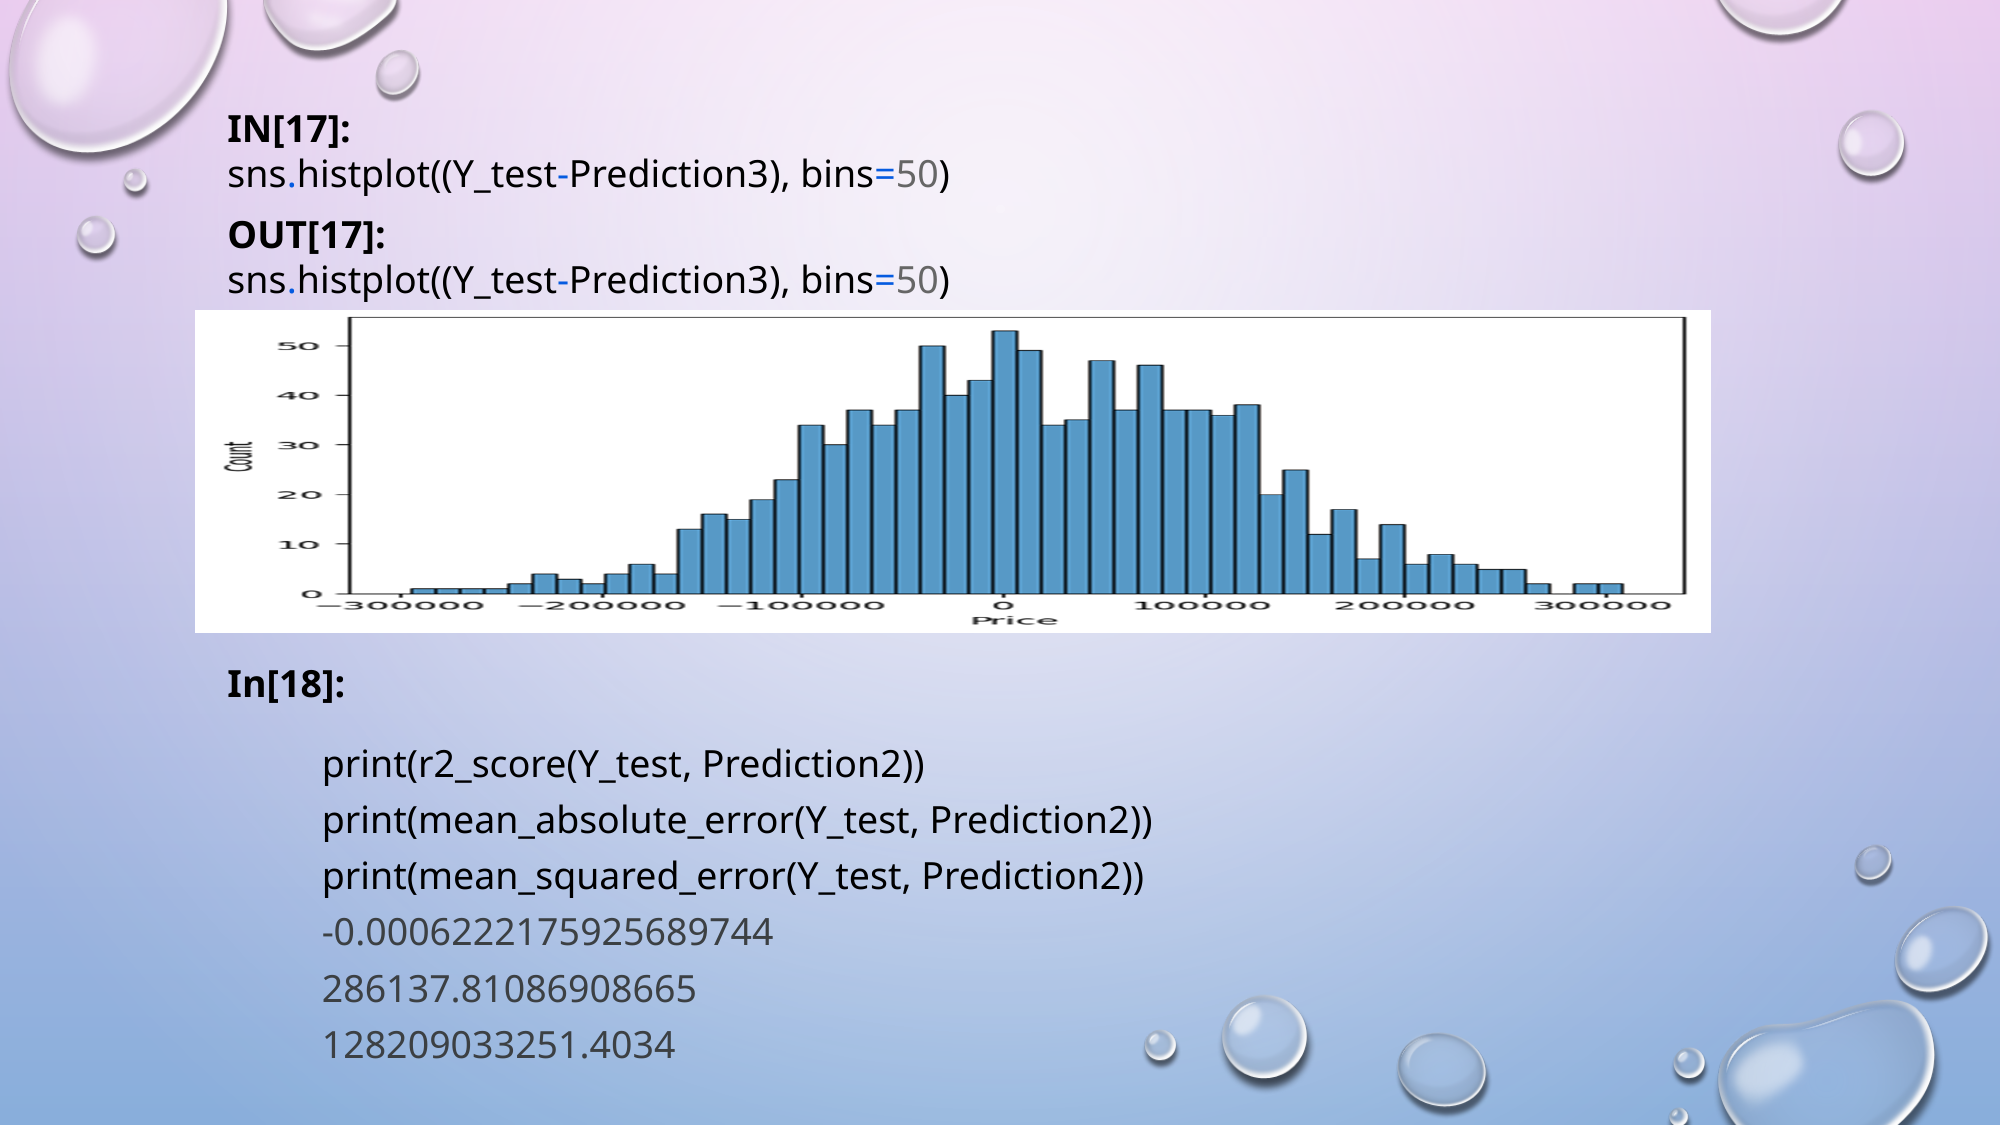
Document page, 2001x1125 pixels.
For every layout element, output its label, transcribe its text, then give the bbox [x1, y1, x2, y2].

text_box In[18]: [212, 652, 871, 712]
text_box print(r2_score(Y_test, Prediction2)) print(mean_absolute_error(Y_test, Prediction2)) print(mean_squared_error(Y_test, Prediction2)) -0.0006222175925689744 286137.81086908665 128209033251.4034 [307, 732, 1308, 1074]
text_box OUT[17]: sns.histplot((Y_test-Prediction3), bins=50) [212, 204, 1213, 308]
picture [0, 0, 2000, 1125]
text_box IN[17]: sns.histplot((Y_test-Prediction3), bins=50) [212, 97, 1213, 203]
